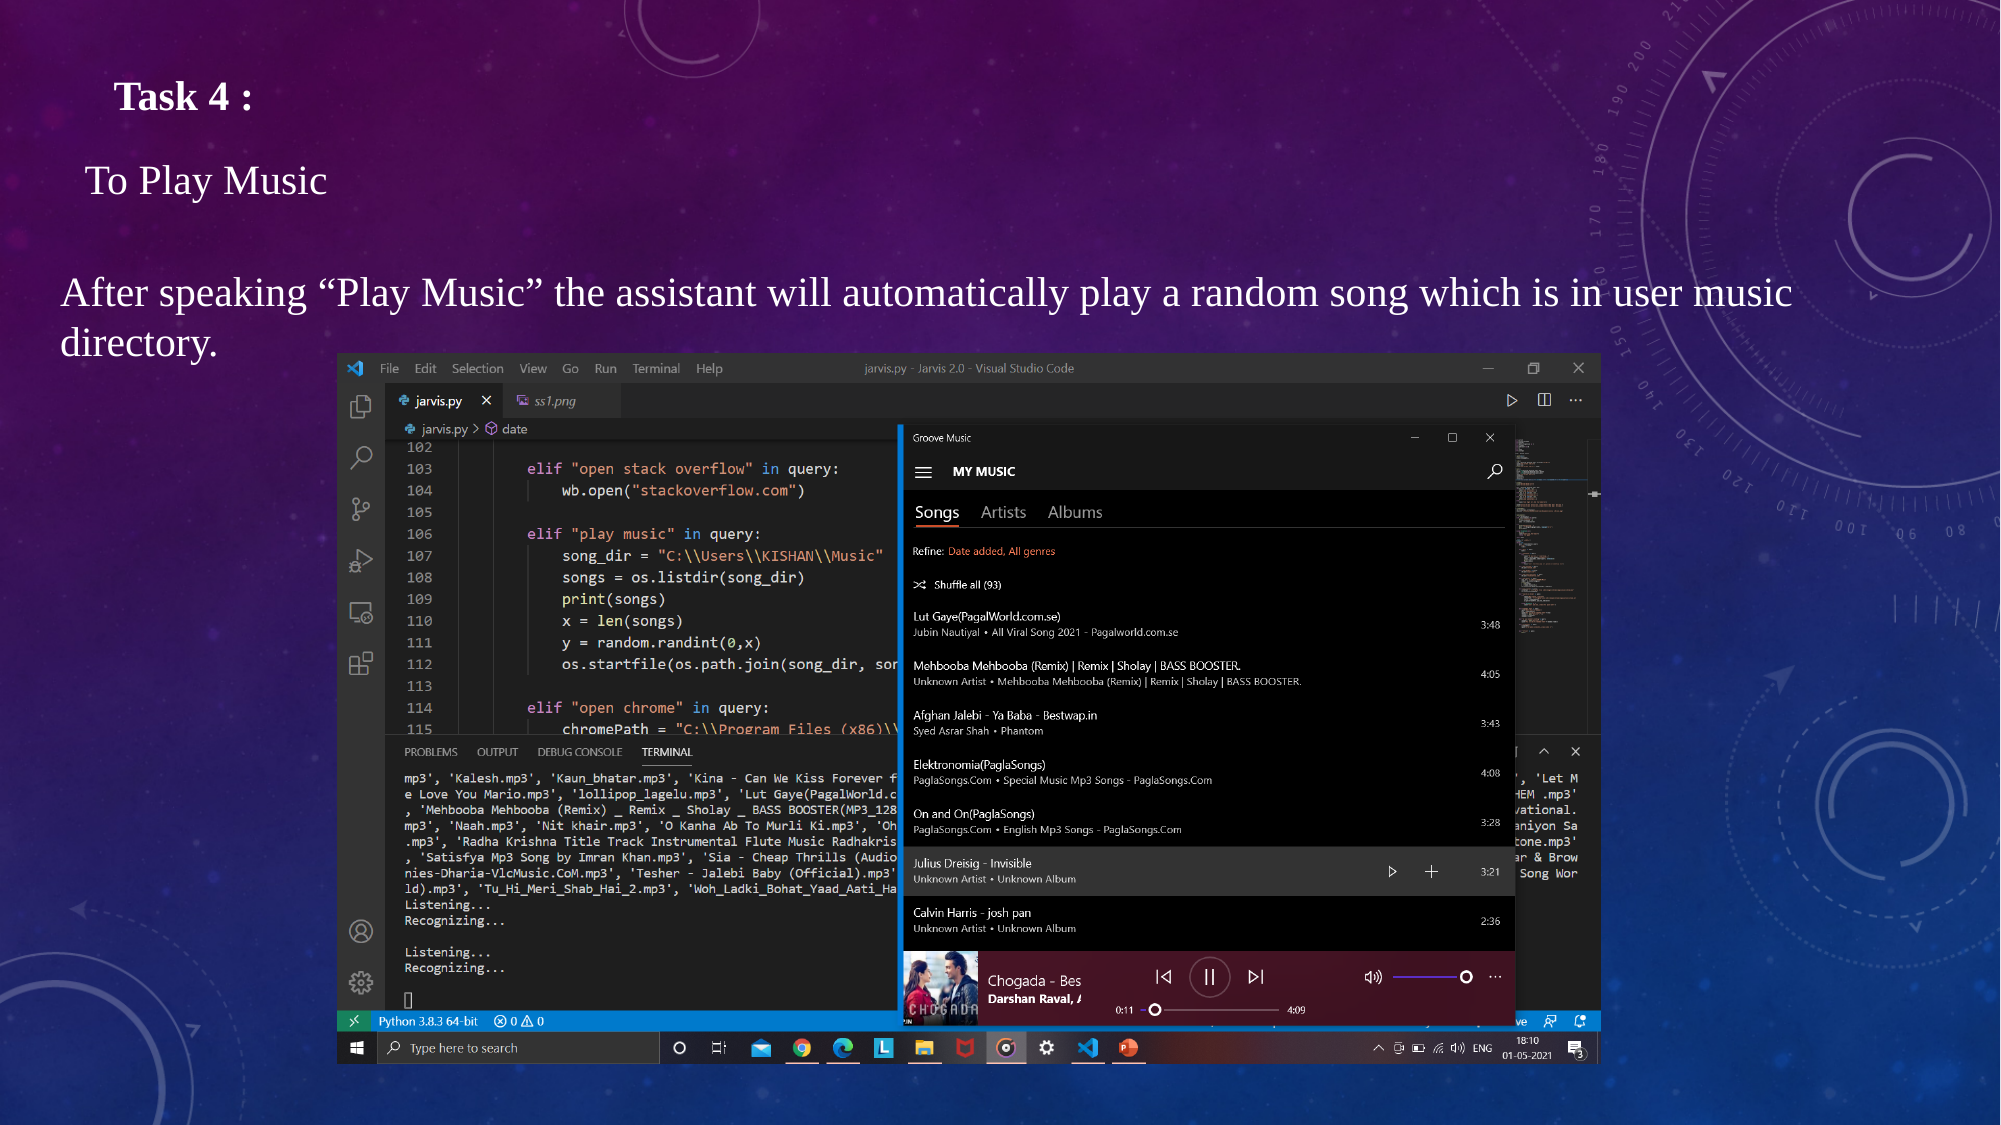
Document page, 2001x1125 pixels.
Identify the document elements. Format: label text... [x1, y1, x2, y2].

picture [0, 0, 2001, 1125]
text_box After speaking “Play Music” the assistant will automatically play a random song which is in user music directory. [45, 257, 1975, 373]
text_box To Play Music [69, 145, 1011, 211]
text_box Task 4 : [98, 61, 462, 126]
